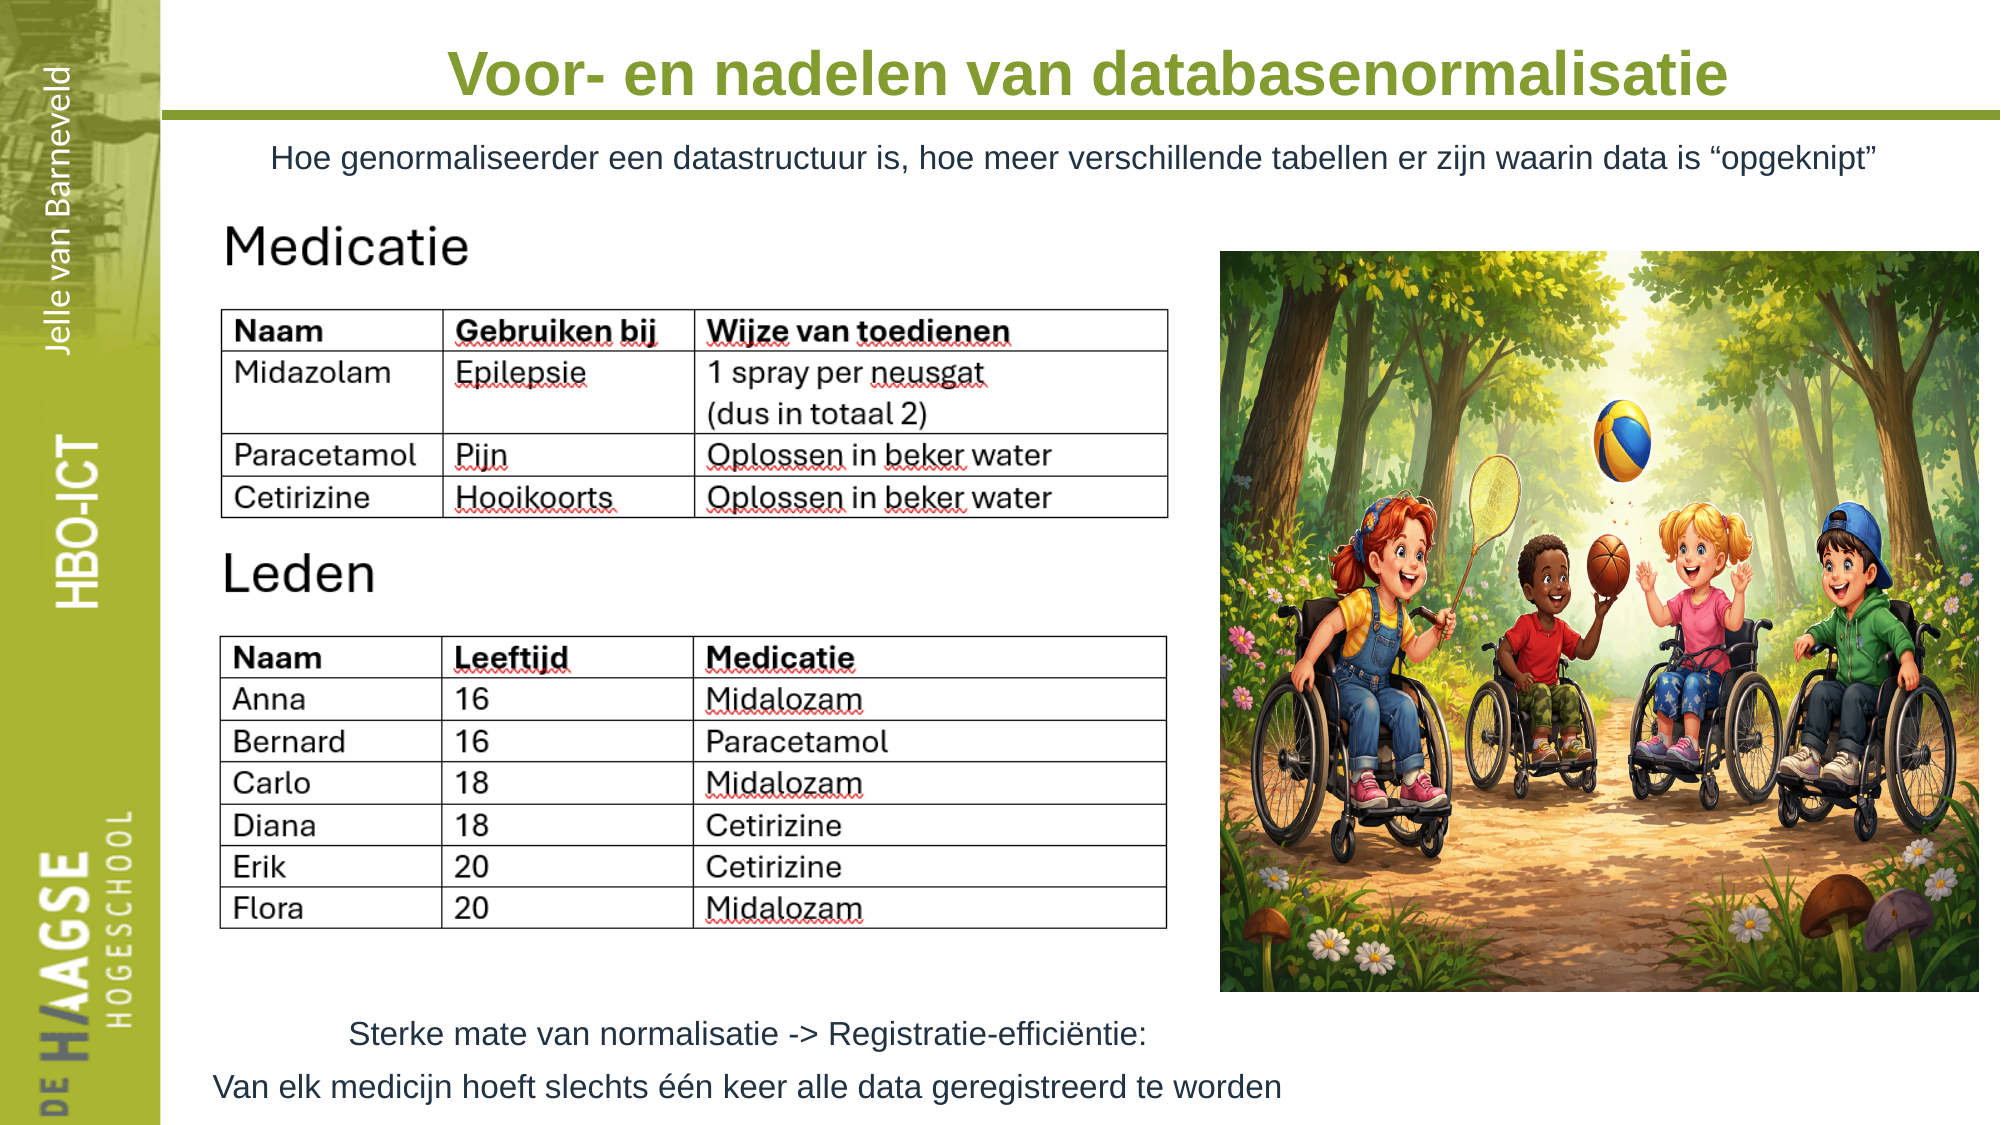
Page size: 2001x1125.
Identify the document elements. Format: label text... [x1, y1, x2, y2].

text_box Hoe genormaliseerder een datastructuur is, hoe meer verschillende tabellen er zijn waarin data is “opgeknipt” [171, 116, 1979, 184]
picture [0, 0, 161, 1125]
picture [216, 219, 1176, 522]
text_box Voor- en nadelen van databasenormalisatie [255, 0, 1924, 110]
picture [216, 537, 1176, 934]
picture [1220, 251, 1979, 992]
text_box Jelle van Barneveld [24, 11, 85, 372]
text_box Sterke mate van normalisatie -> Registratie-efficiëntie: Van elk medicijn hoeft slechts één keer alle data geregistreerd te worden [148, 991, 1349, 1113]
